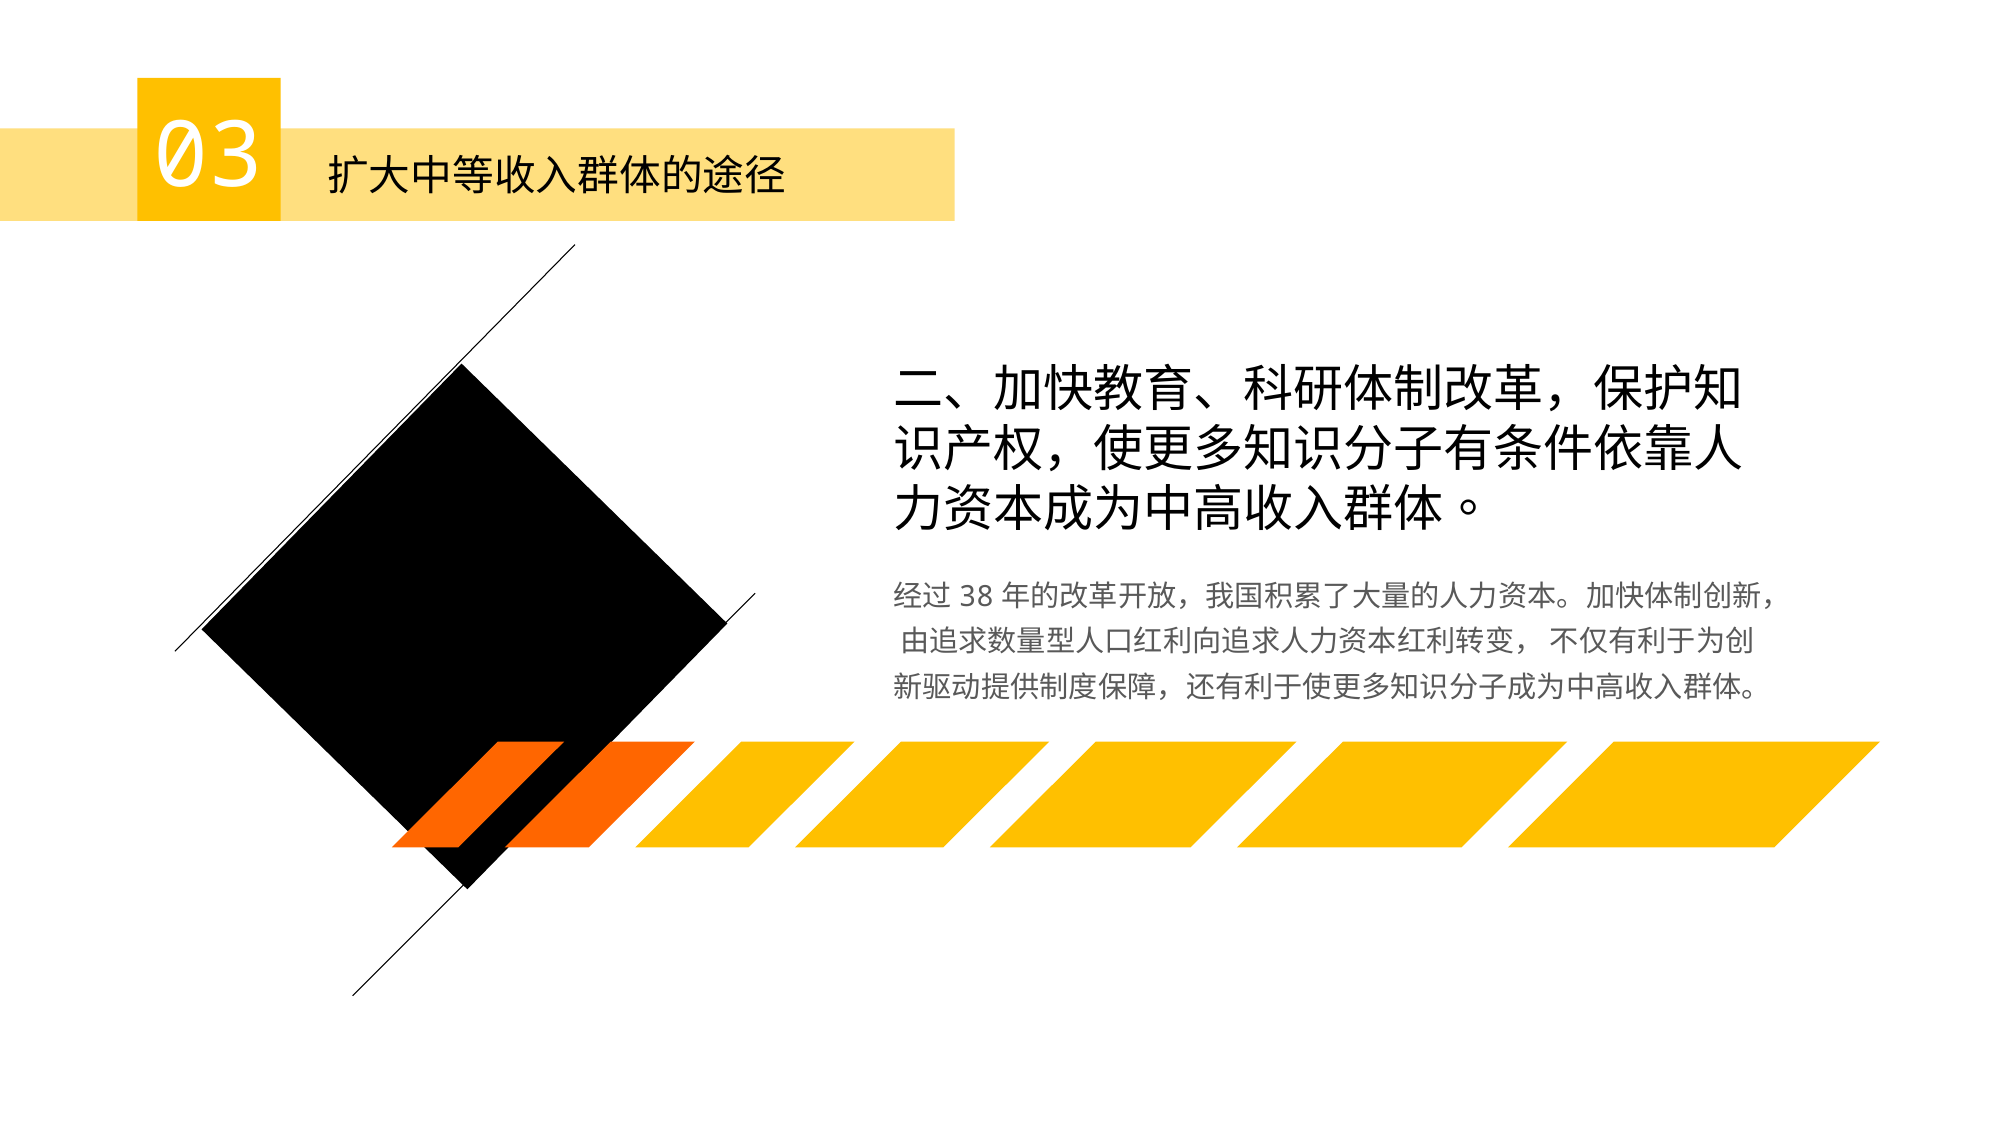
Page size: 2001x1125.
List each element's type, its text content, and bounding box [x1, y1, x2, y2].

text_box [282, 127, 956, 222]
text_box [1505, 740, 1883, 849]
text_box [987, 740, 1300, 849]
text_box [0, 127, 136, 222]
text_box [223, 652, 352, 778]
text_box 二、加快教育、科研体制改革，保护知识产权，使更多知识分子有条件依靠人力资本成为中高收入群体。 [878, 349, 1790, 545]
text_box [1234, 740, 1570, 849]
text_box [352, 593, 756, 996]
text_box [174, 244, 575, 652]
text_box [575, 473, 698, 593]
text_box 03 [136, 77, 282, 222]
text_box 扩大中等收入群体的途径 [312, 141, 934, 207]
text_box [756, 740, 858, 842]
text_box [792, 740, 1052, 849]
text_box 经过38年的改革开放，我国积累了大量的人力资本。加快体制创新， 由追求数量型人口红利向追求人力资本红利转变， 不仅有利于为创新驱动提供制度保障，还有利于使更多知识分子成为中高收入群体。 [878, 559, 1793, 700]
